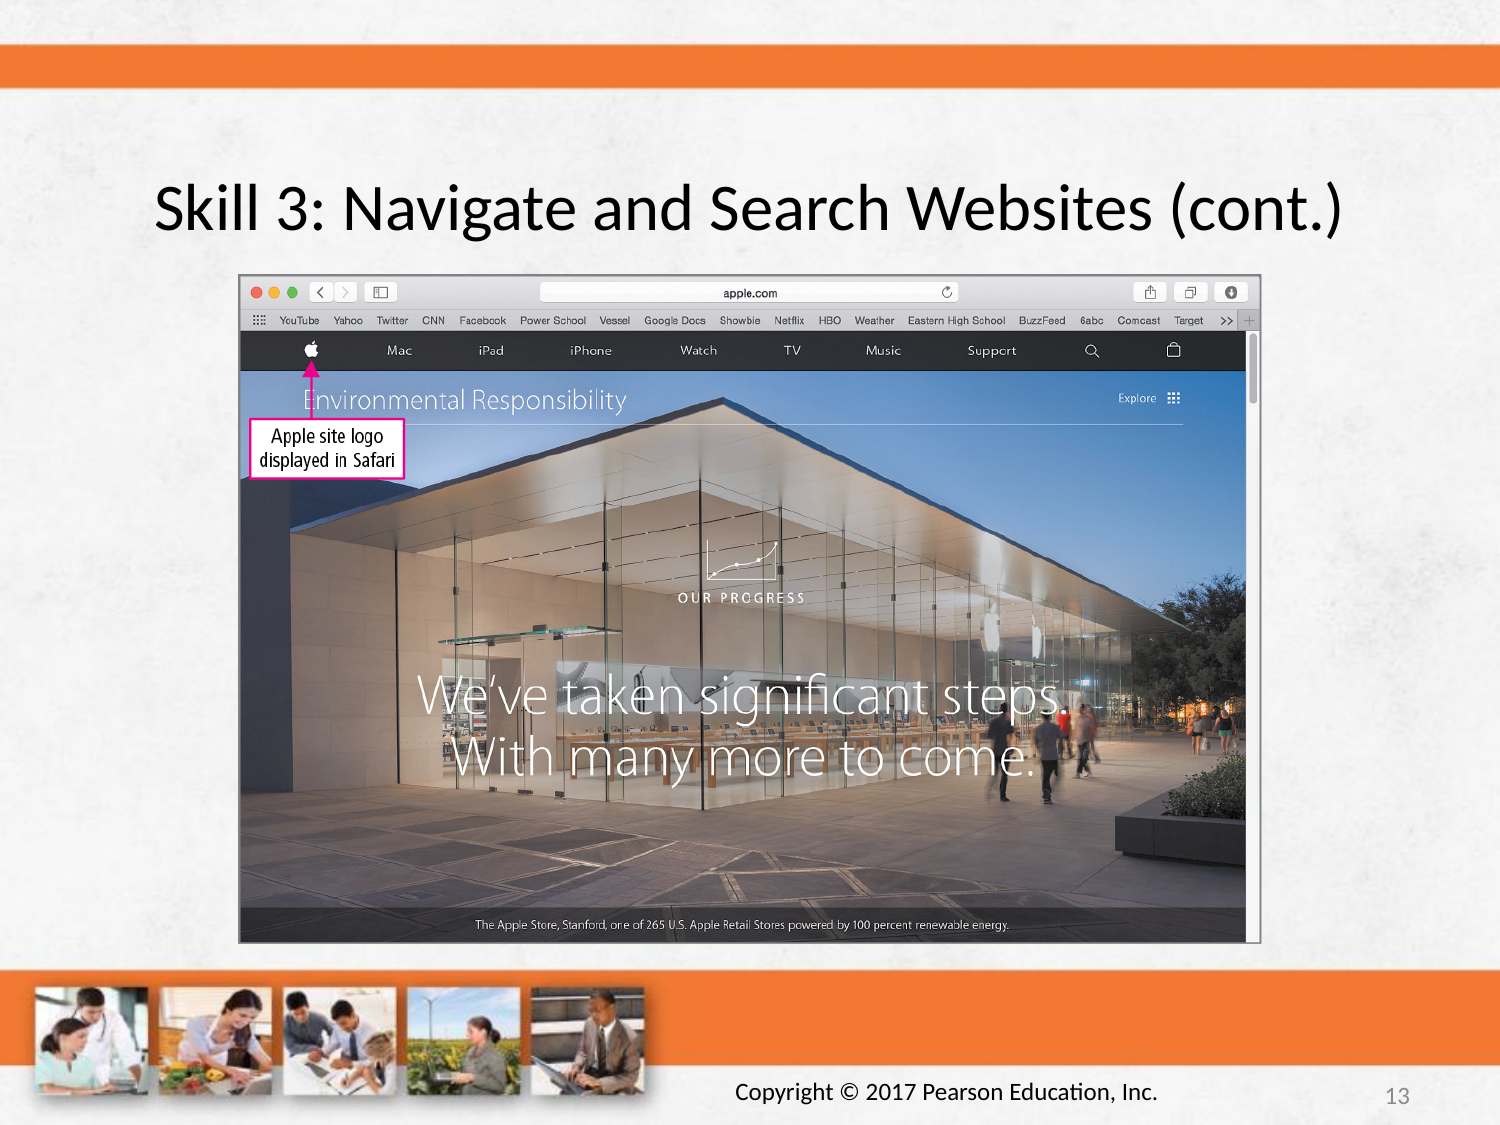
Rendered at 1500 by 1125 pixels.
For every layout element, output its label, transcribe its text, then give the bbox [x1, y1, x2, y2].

picture [0, 0, 1500, 1125]
footer Copyright © 2017 Pearson Education, Inc. [687, 1060, 1213, 1121]
slide_number 13 [1074, 1065, 1425, 1125]
title Skill 3: Navigate and Search Websites (cont.) [99, 116, 1401, 292]
